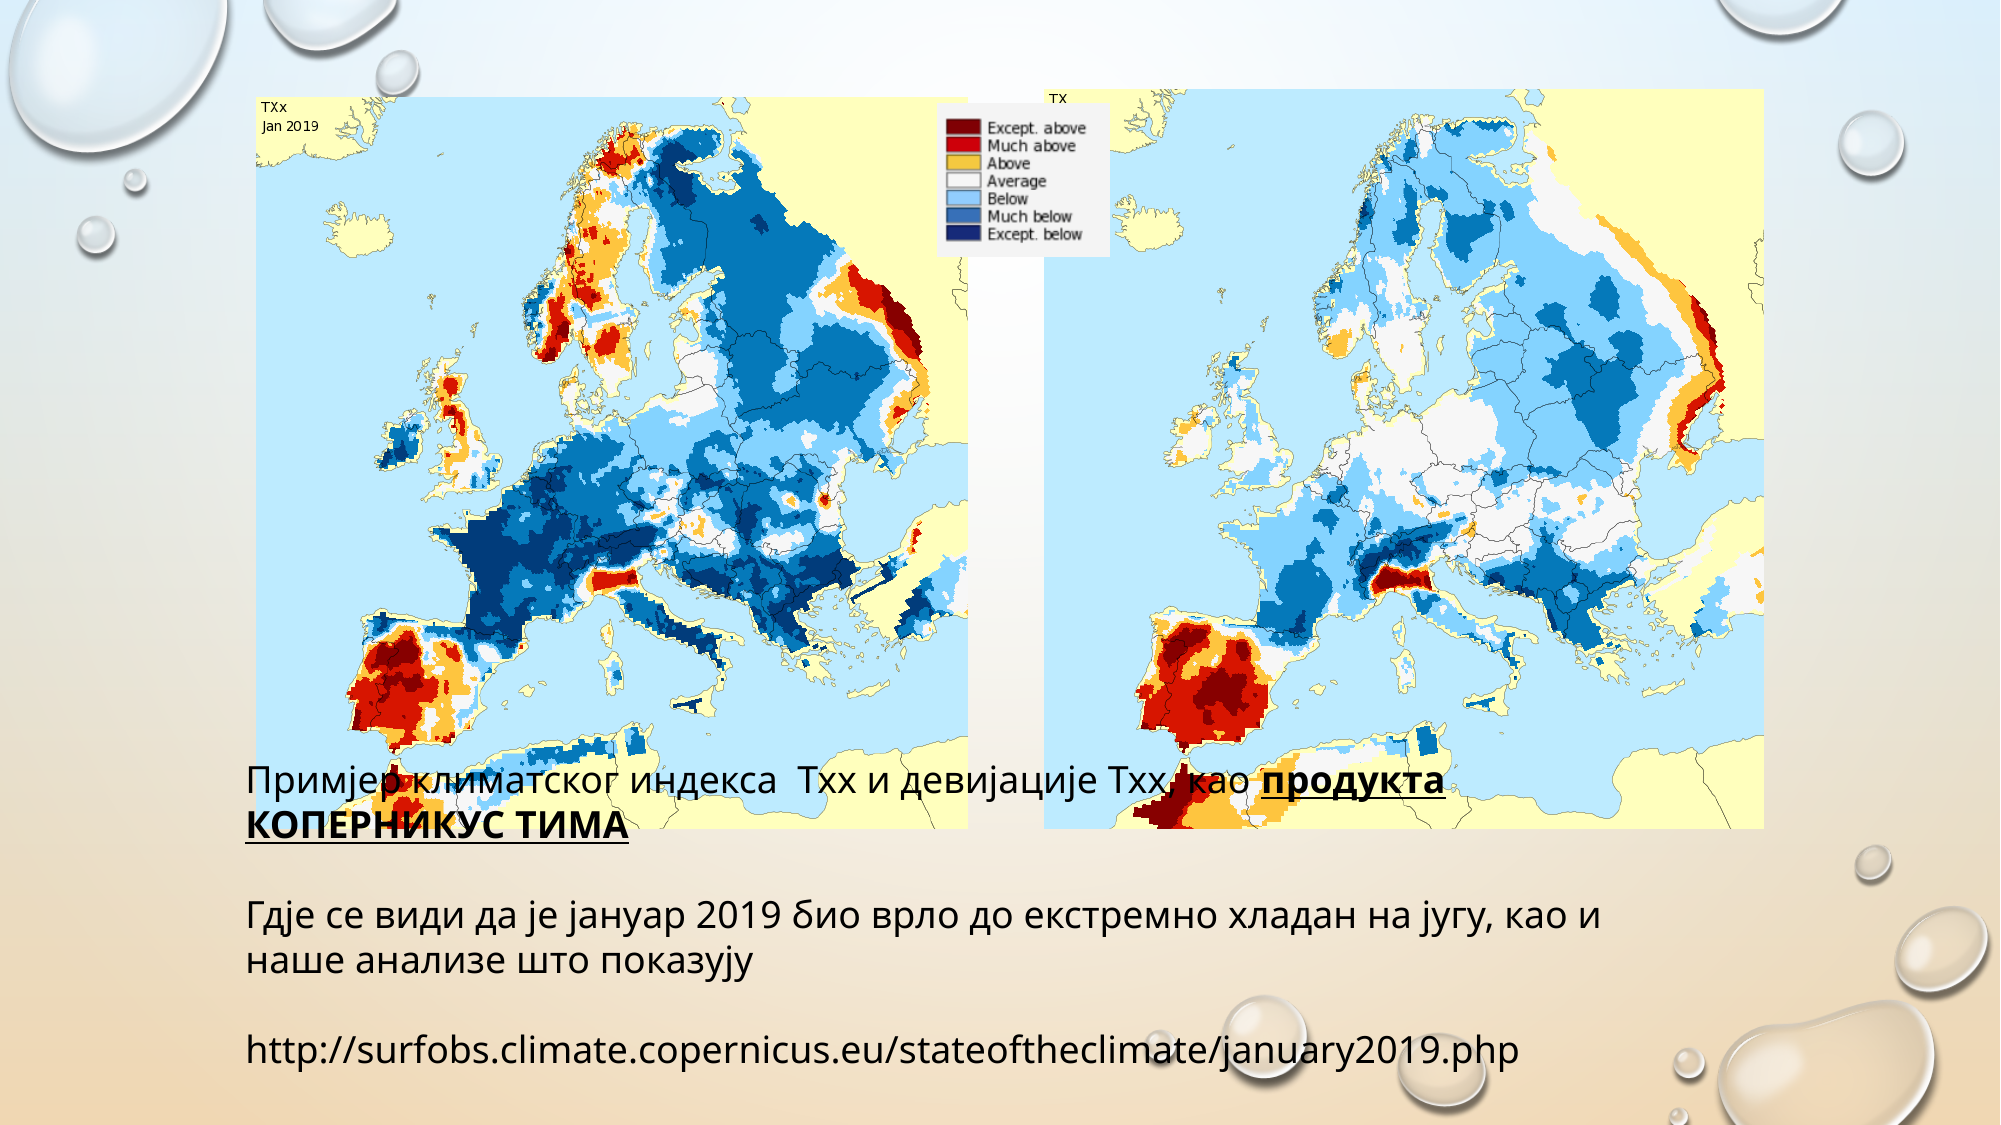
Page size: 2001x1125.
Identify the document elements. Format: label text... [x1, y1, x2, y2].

text_box Примјер климатског индекса Тхх и девијације Тхх, као продукта КОПЕРНИКУС ТИМА Гдје се види да је јануар 2019 био врло до екстремно хладан на југу, као и наше анализе што показују http://surfobs.climate.copernicus.eu/stateoftheclimate/january2019.php [230, 748, 1627, 1079]
picture [0, 0, 2000, 1125]
